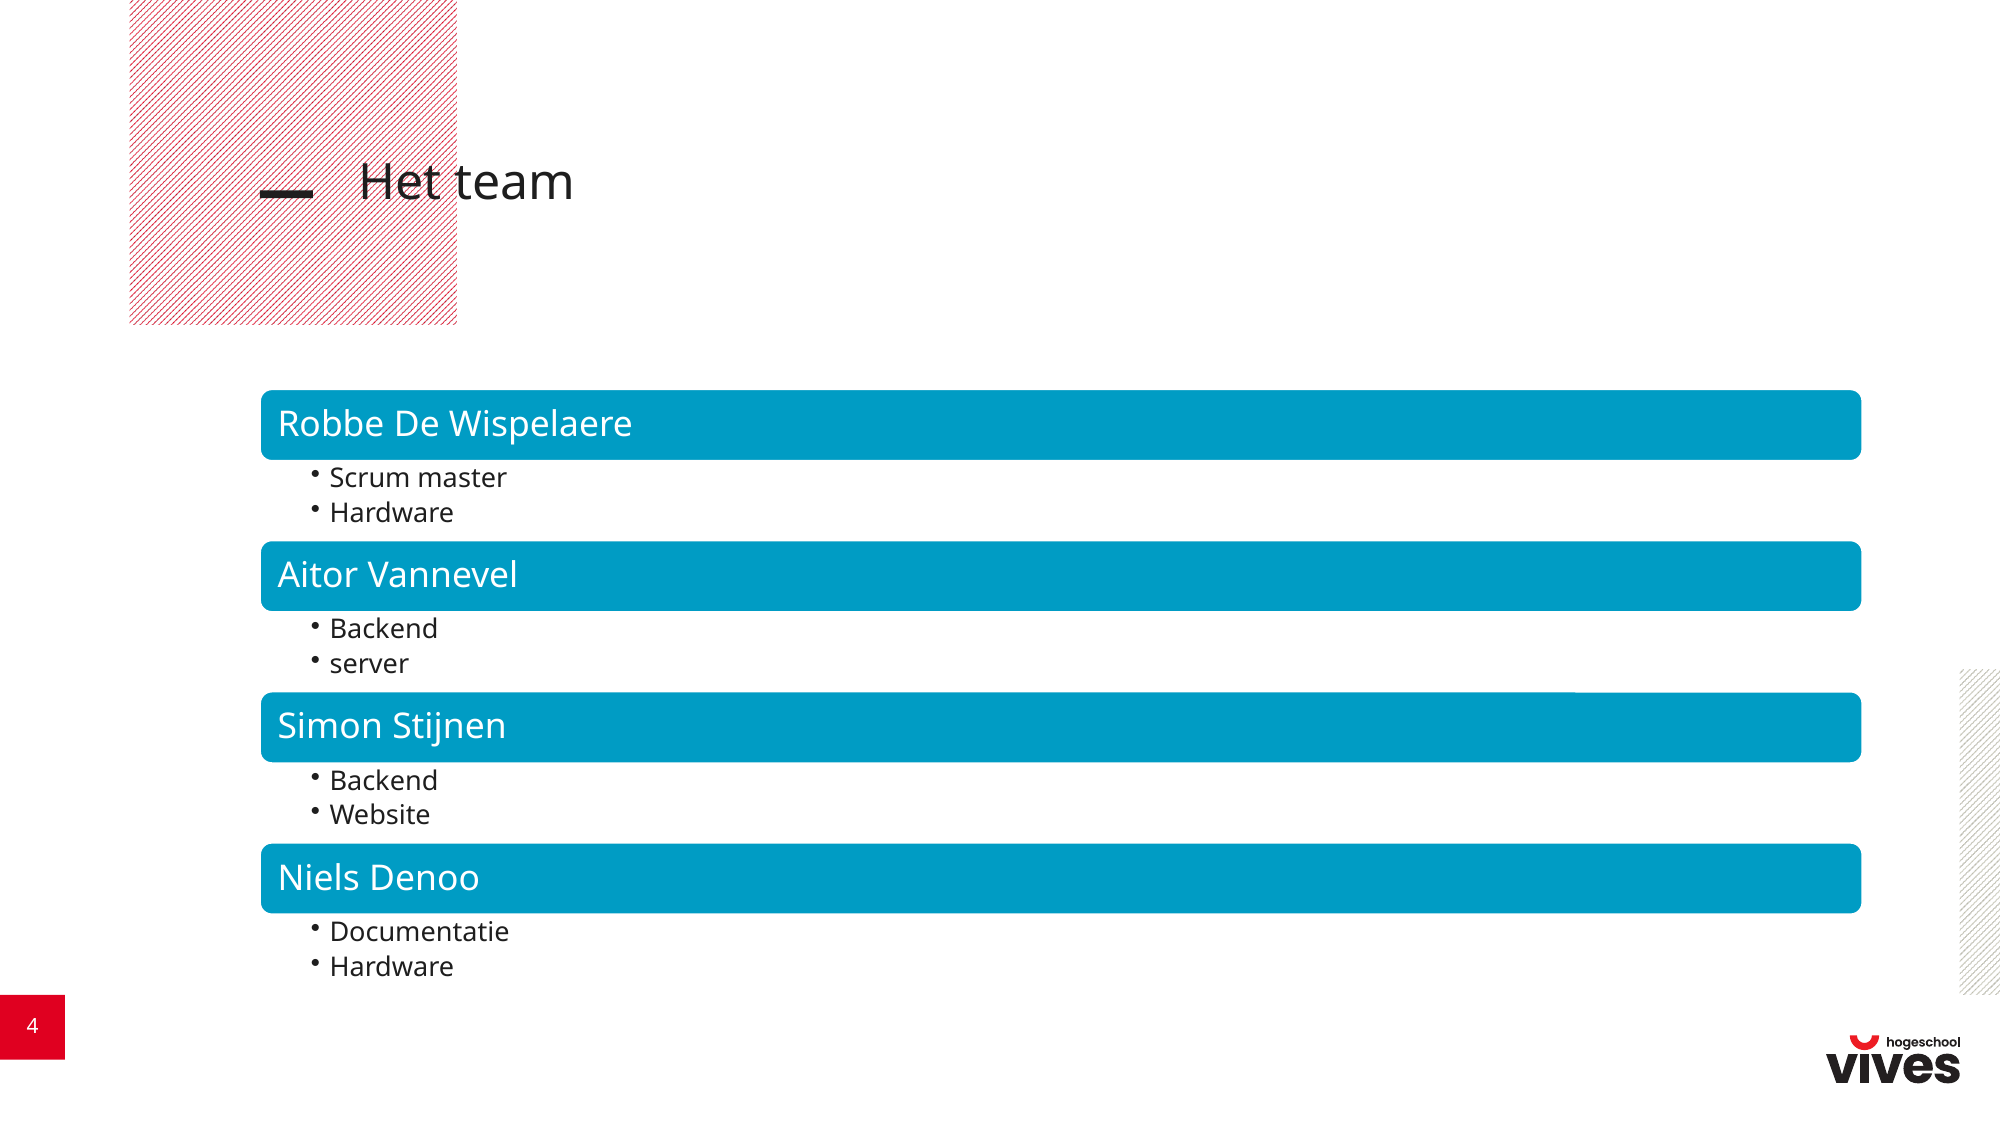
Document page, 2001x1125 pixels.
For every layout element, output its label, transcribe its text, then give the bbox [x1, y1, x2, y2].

title Het team [358, 138, 1863, 218]
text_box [259, 388, 1863, 995]
picture [129, 0, 457, 325]
picture [1959, 669, 2000, 995]
